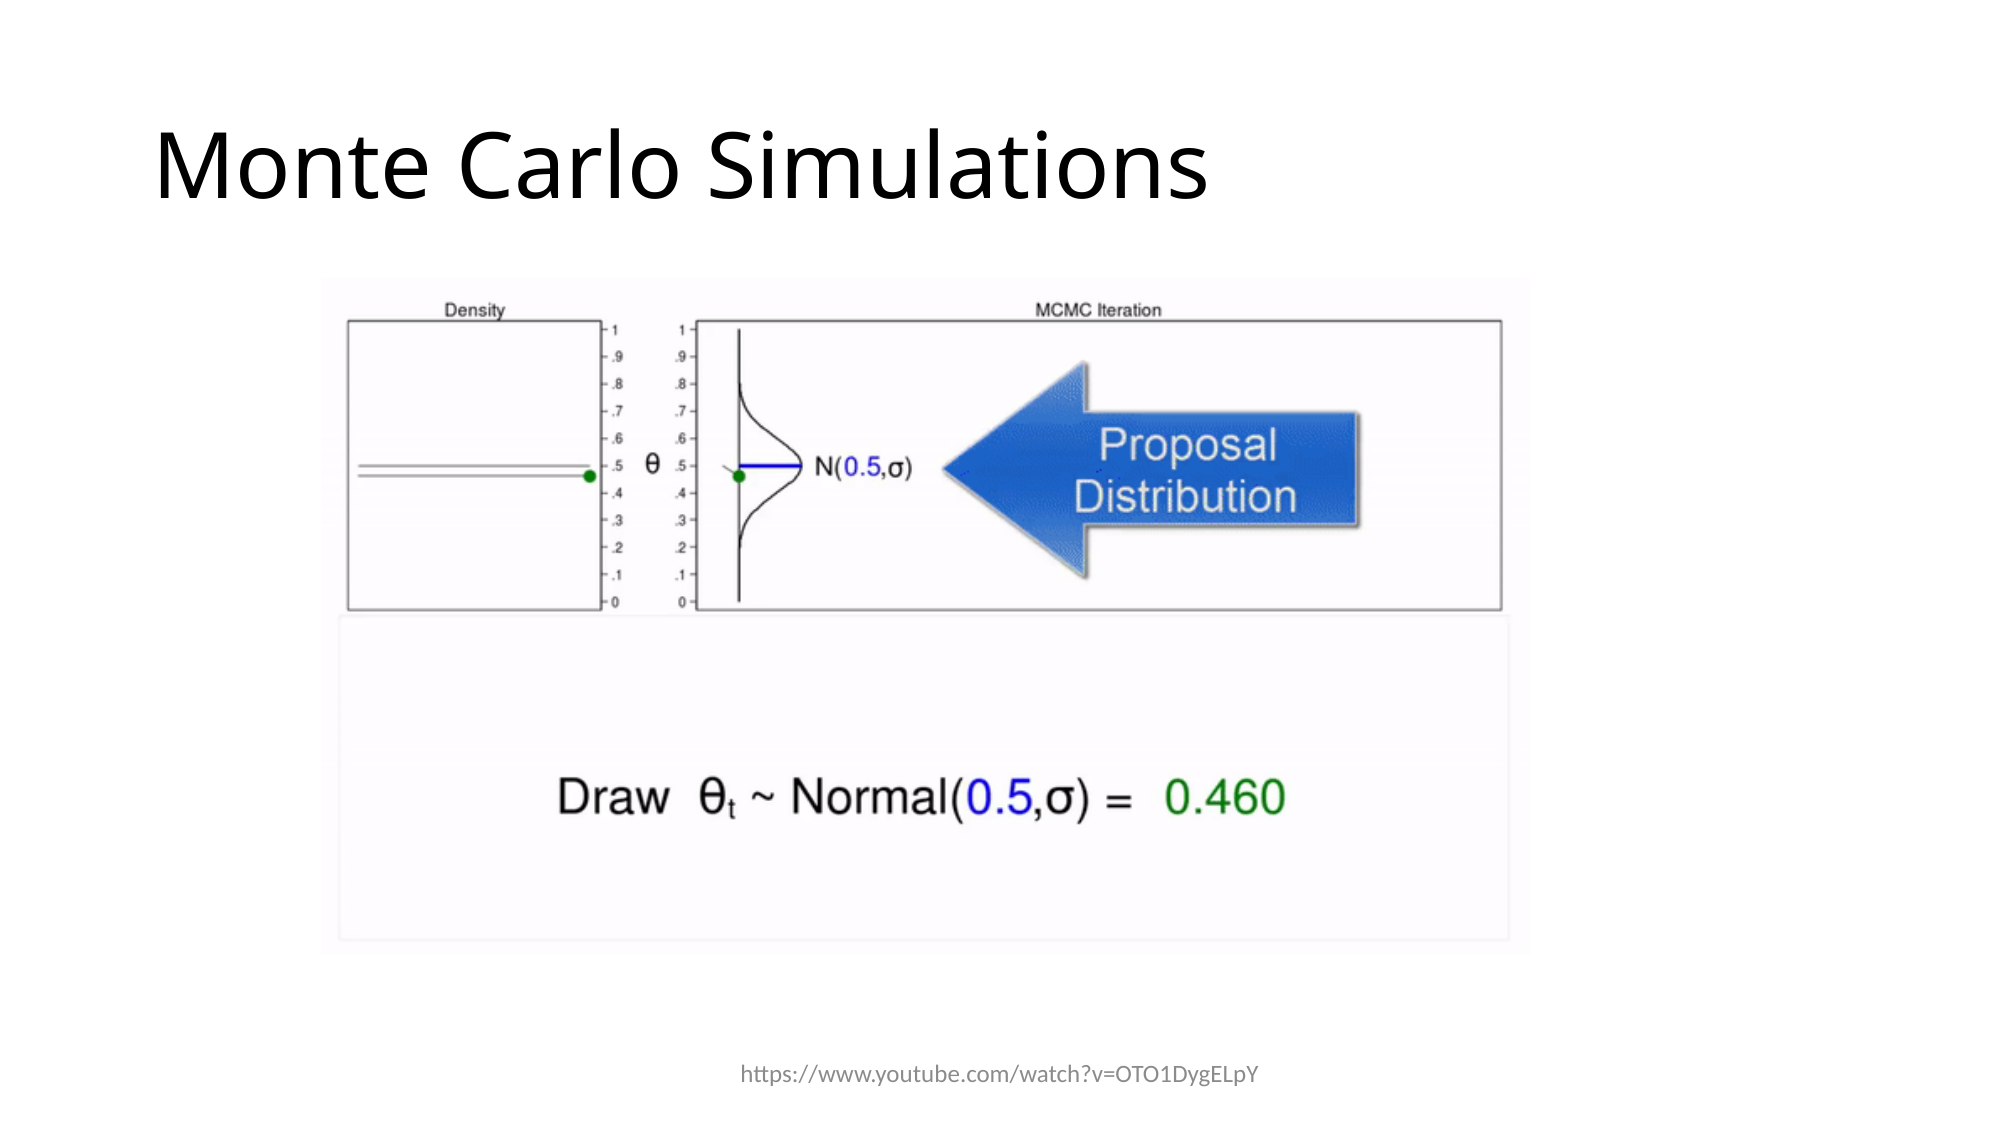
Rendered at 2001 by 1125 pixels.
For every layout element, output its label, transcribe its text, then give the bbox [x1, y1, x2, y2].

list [321, 277, 1530, 955]
footer https://www.youtube.com/watch?v=OTO1DygELpY [662, 1042, 1338, 1103]
title Monte Carlo Simulations [137, 59, 1863, 278]
